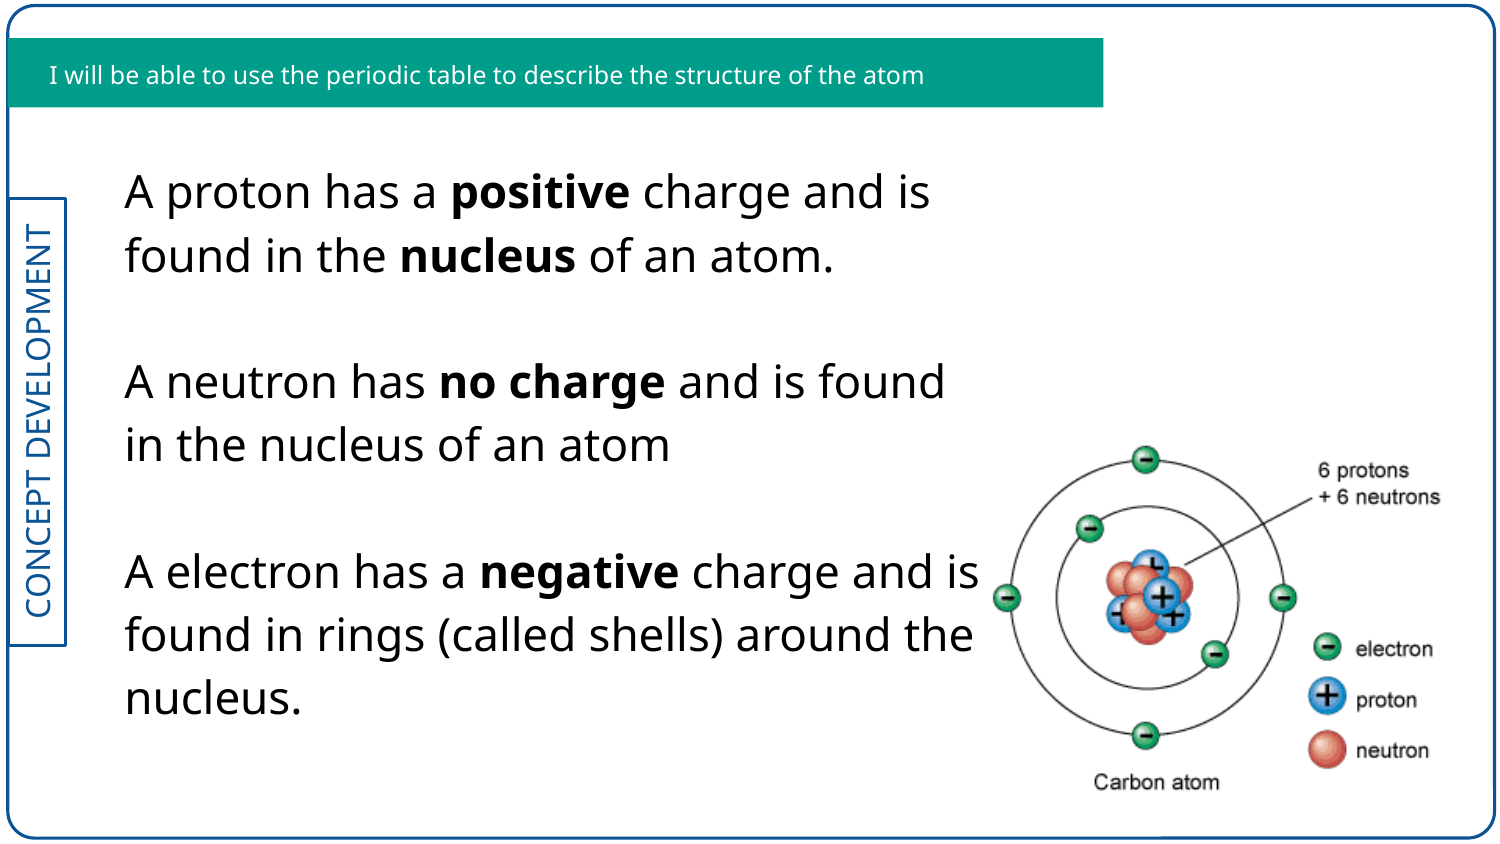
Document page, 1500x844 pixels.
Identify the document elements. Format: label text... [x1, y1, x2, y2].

list A proton has a positive charge and is found in the nucleus of an atom. A neutron has no charge and is found in the nucleus of an atom A electron has a negative charge and is found in rings (called shells) around the nucleus. [90, 139, 997, 807]
subtitle I will be able to use the periodic table to describe the structure of the atom [15, 43, 1097, 101]
picture [983, 421, 1454, 813]
